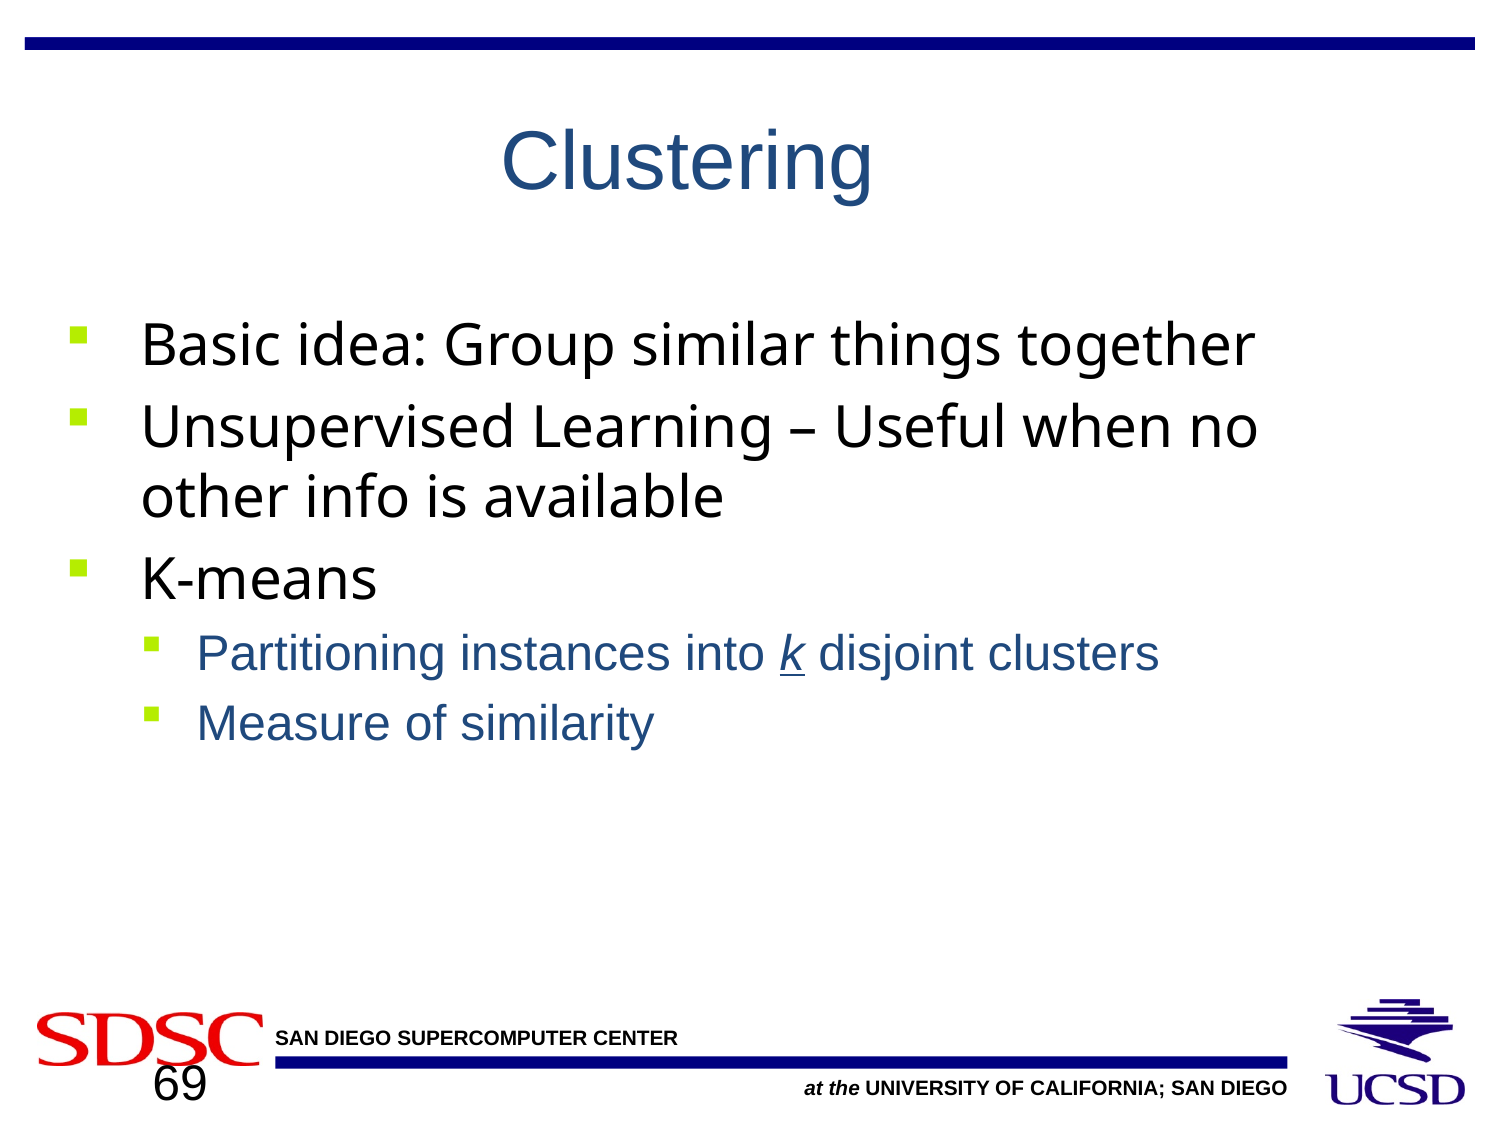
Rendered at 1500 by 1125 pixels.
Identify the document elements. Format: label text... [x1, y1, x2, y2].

text_box Basic idea: Group similar things together Unsupervised Learning – Useful when no other info is available K-means Partitioning instances into k disjoint clusters Measure of similarity [49, 299, 1400, 1075]
picture [1325, 999, 1465, 1105]
slide_number 69 [23, 1043, 337, 1119]
picture [37, 1012, 49, 1043]
text_box Clustering [187, 62, 1188, 250]
